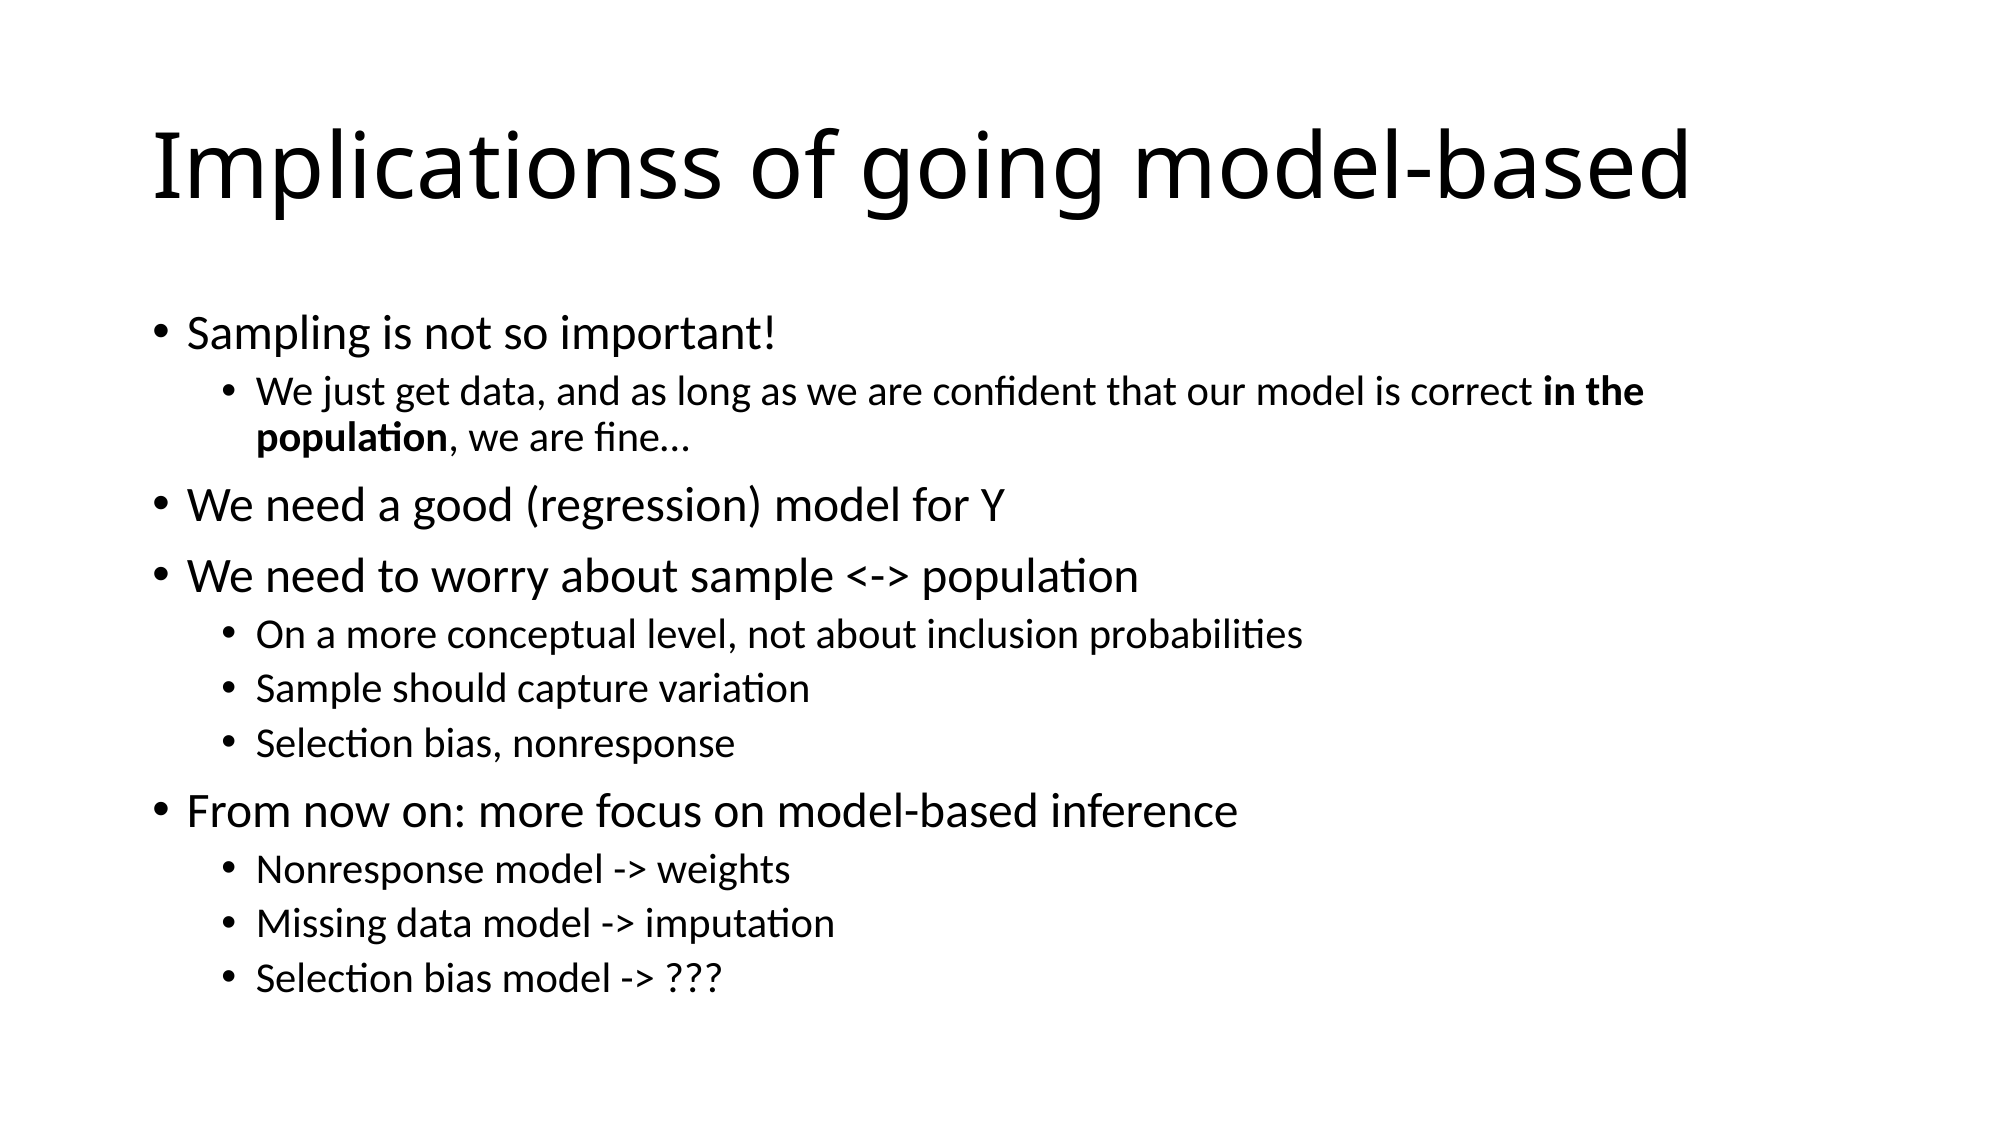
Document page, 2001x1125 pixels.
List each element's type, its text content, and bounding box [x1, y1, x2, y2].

list Sampling is not so important! We just get data, and as long as we are confident that our model is correct in the population, we are fine… We need a good (regression) model for Y We need to worry about sample <-> population On a more conceptual level, not about inclusion probabilities Sample should capture variation Selection bias, nonresponse From now on: more focus on model-based inference Nonresponse model -> weights Missing data model -> imputation Selection bias model -> ??? [137, 299, 1863, 1014]
title Implicationss of going model-based [137, 59, 1863, 278]
